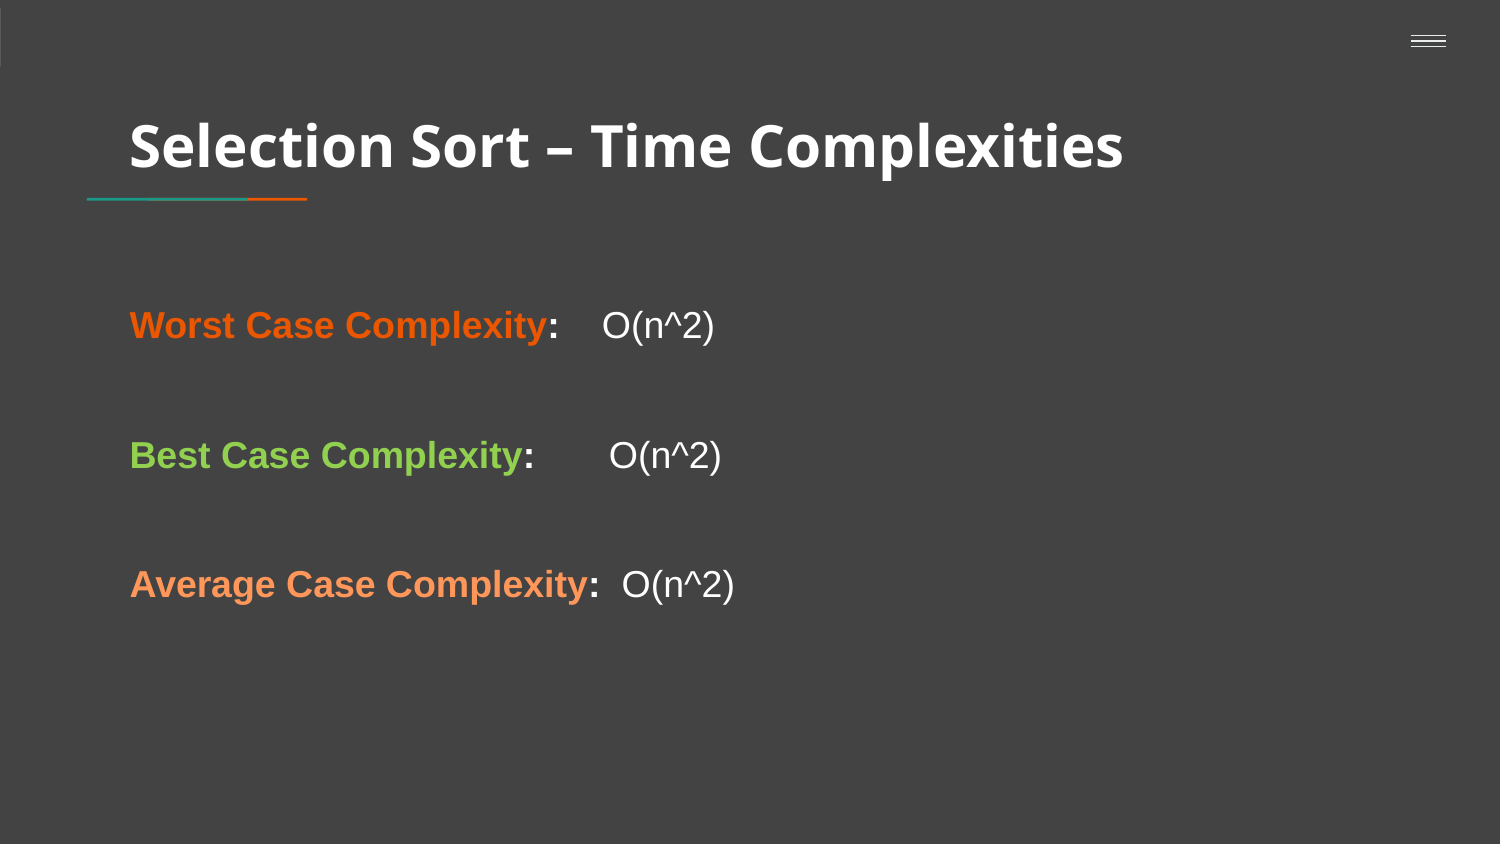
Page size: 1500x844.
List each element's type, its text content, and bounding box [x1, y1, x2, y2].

text_box Worst Case Complexity: O(n^2) Best Case Complexity: O(n^2) Average Case Complexity: O(n^2) [114, 282, 1485, 844]
title Selection Sort – Time Complexities [114, 94, 1265, 188]
